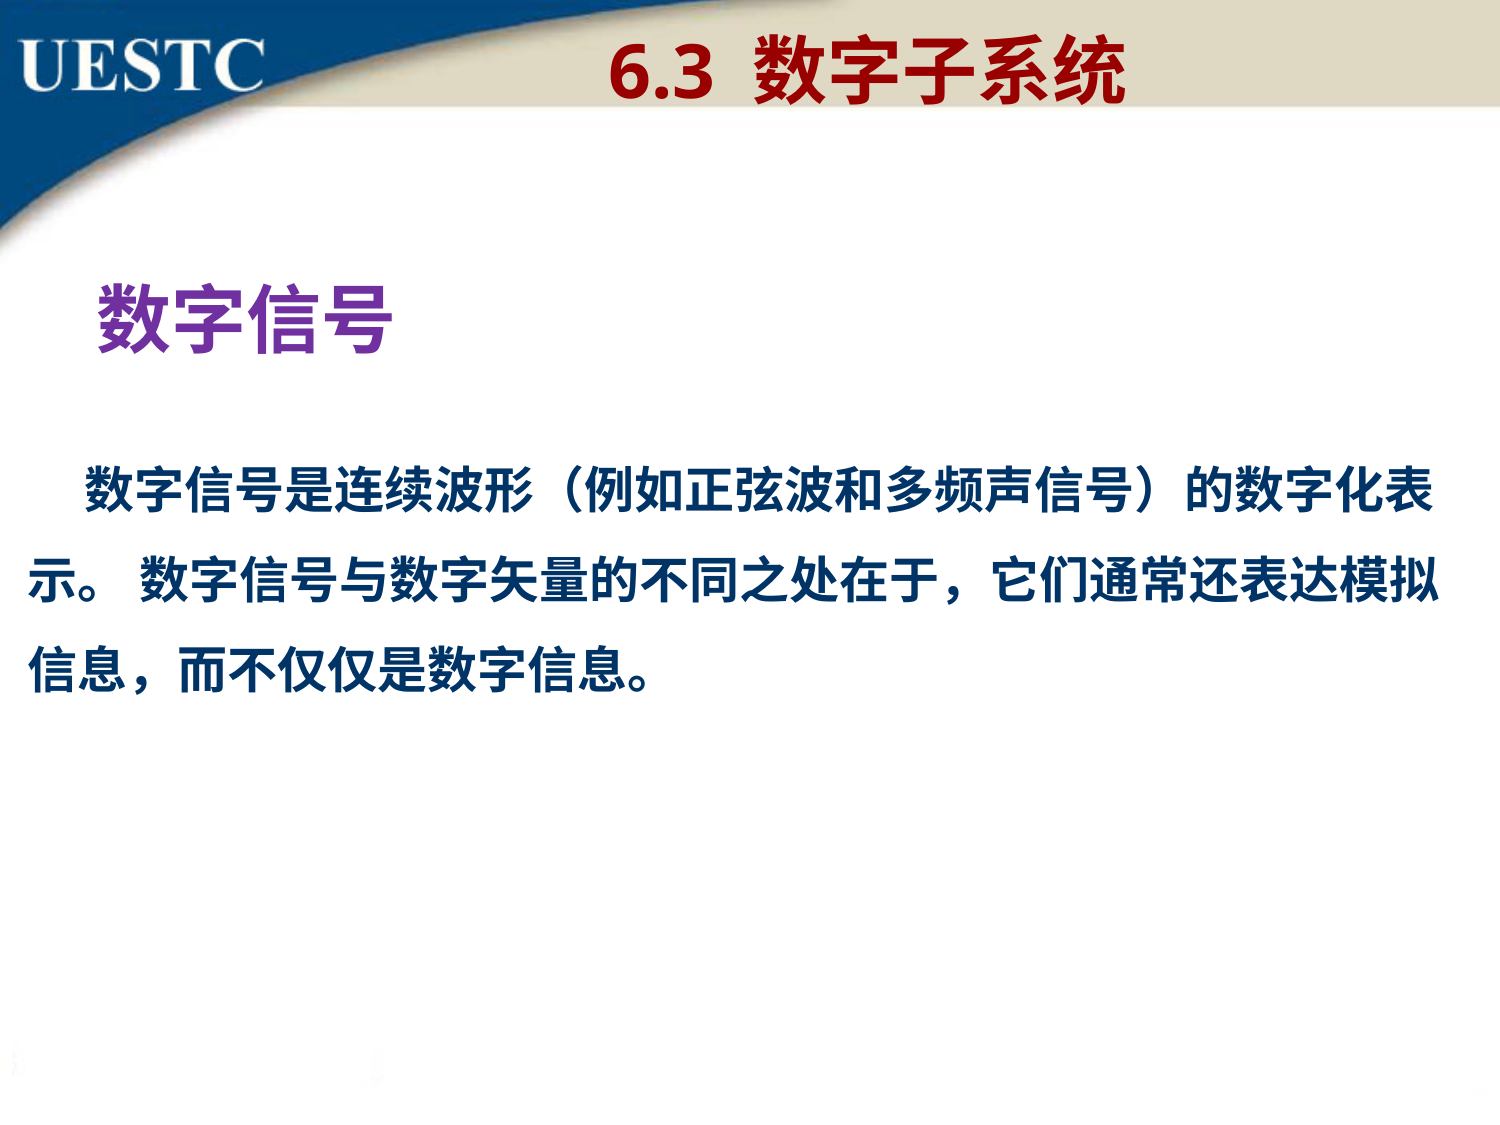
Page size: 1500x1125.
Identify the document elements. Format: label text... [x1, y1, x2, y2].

text_box 数字信号是连续波形（例如正弦波和多频声信号）的数字化表示。 数字信号与数字矢量的不同之处在于，它们通常还表达模拟信息，而不仅仅是数字信息。 [13, 420, 1496, 706]
text_box 数字信号 [75, 242, 1092, 349]
picture [0, 0, 1500, 1125]
text_box 6.3 数字子系统 [324, 0, 1418, 141]
